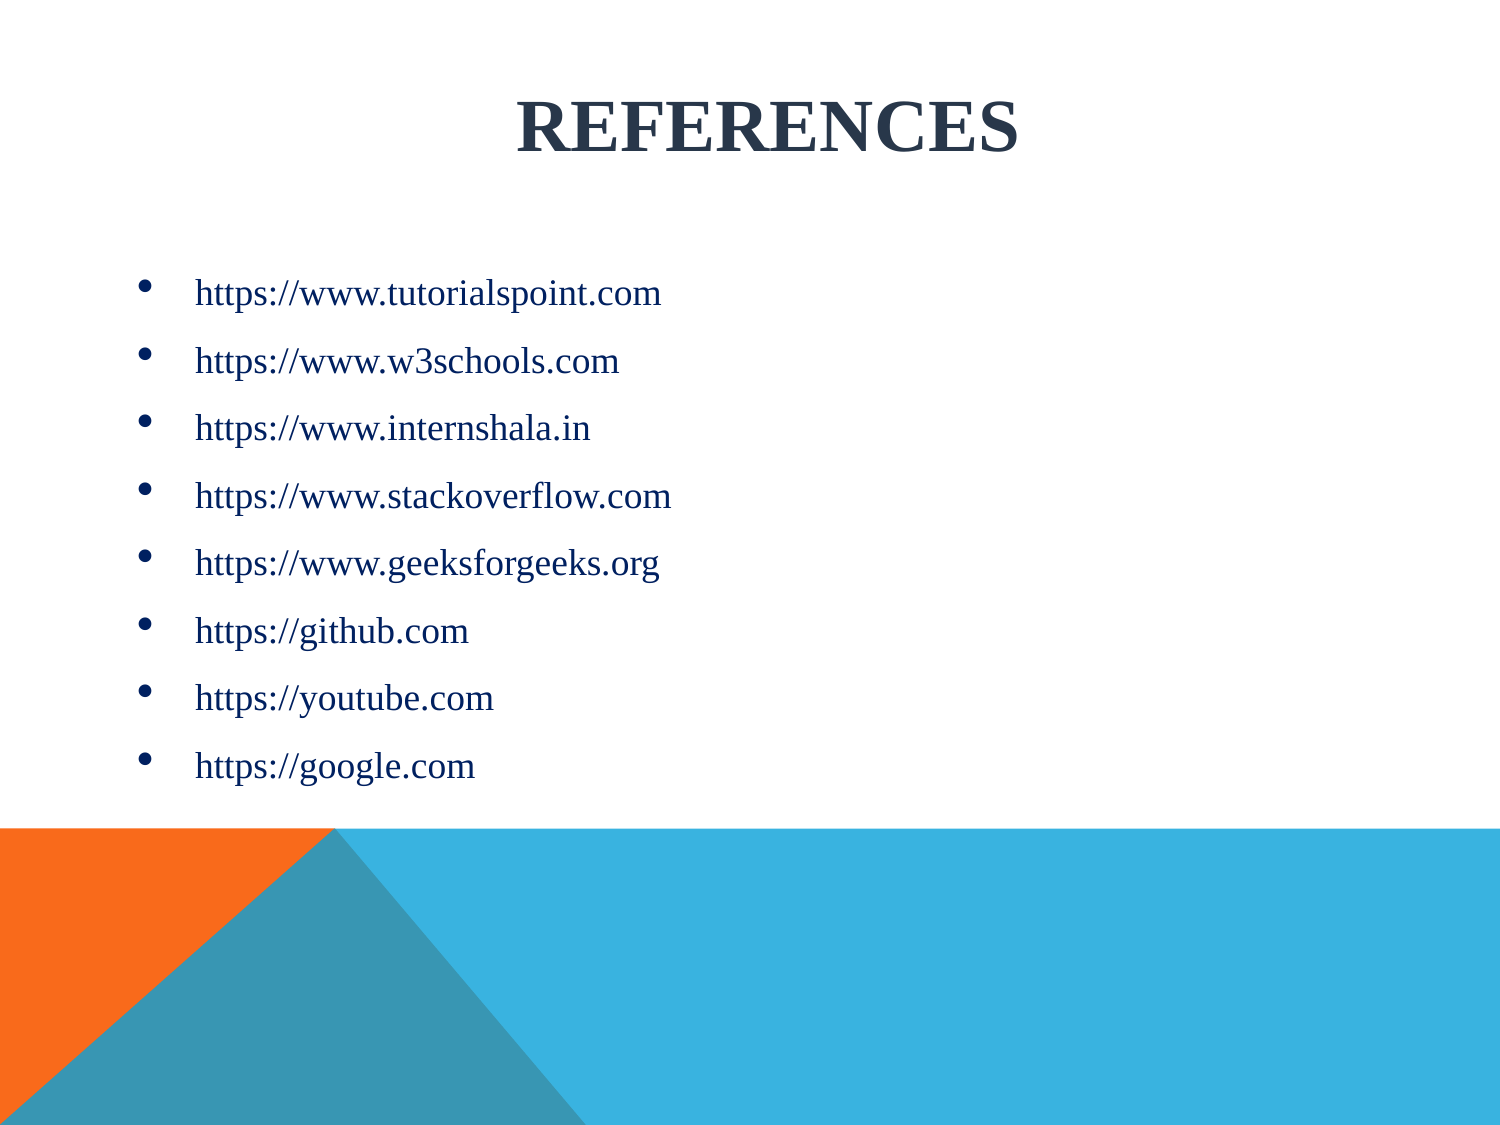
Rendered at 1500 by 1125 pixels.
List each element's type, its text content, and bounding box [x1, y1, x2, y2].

text_box https://www.tutorialspoint.com https://www.w3schools.com https://www.internshala.in https://www.stackoverflow.com https://www.geeksforgeeks.org https://github.com https://youtube.com https://google.com [123, 238, 762, 793]
title References [501, 47, 1069, 197]
